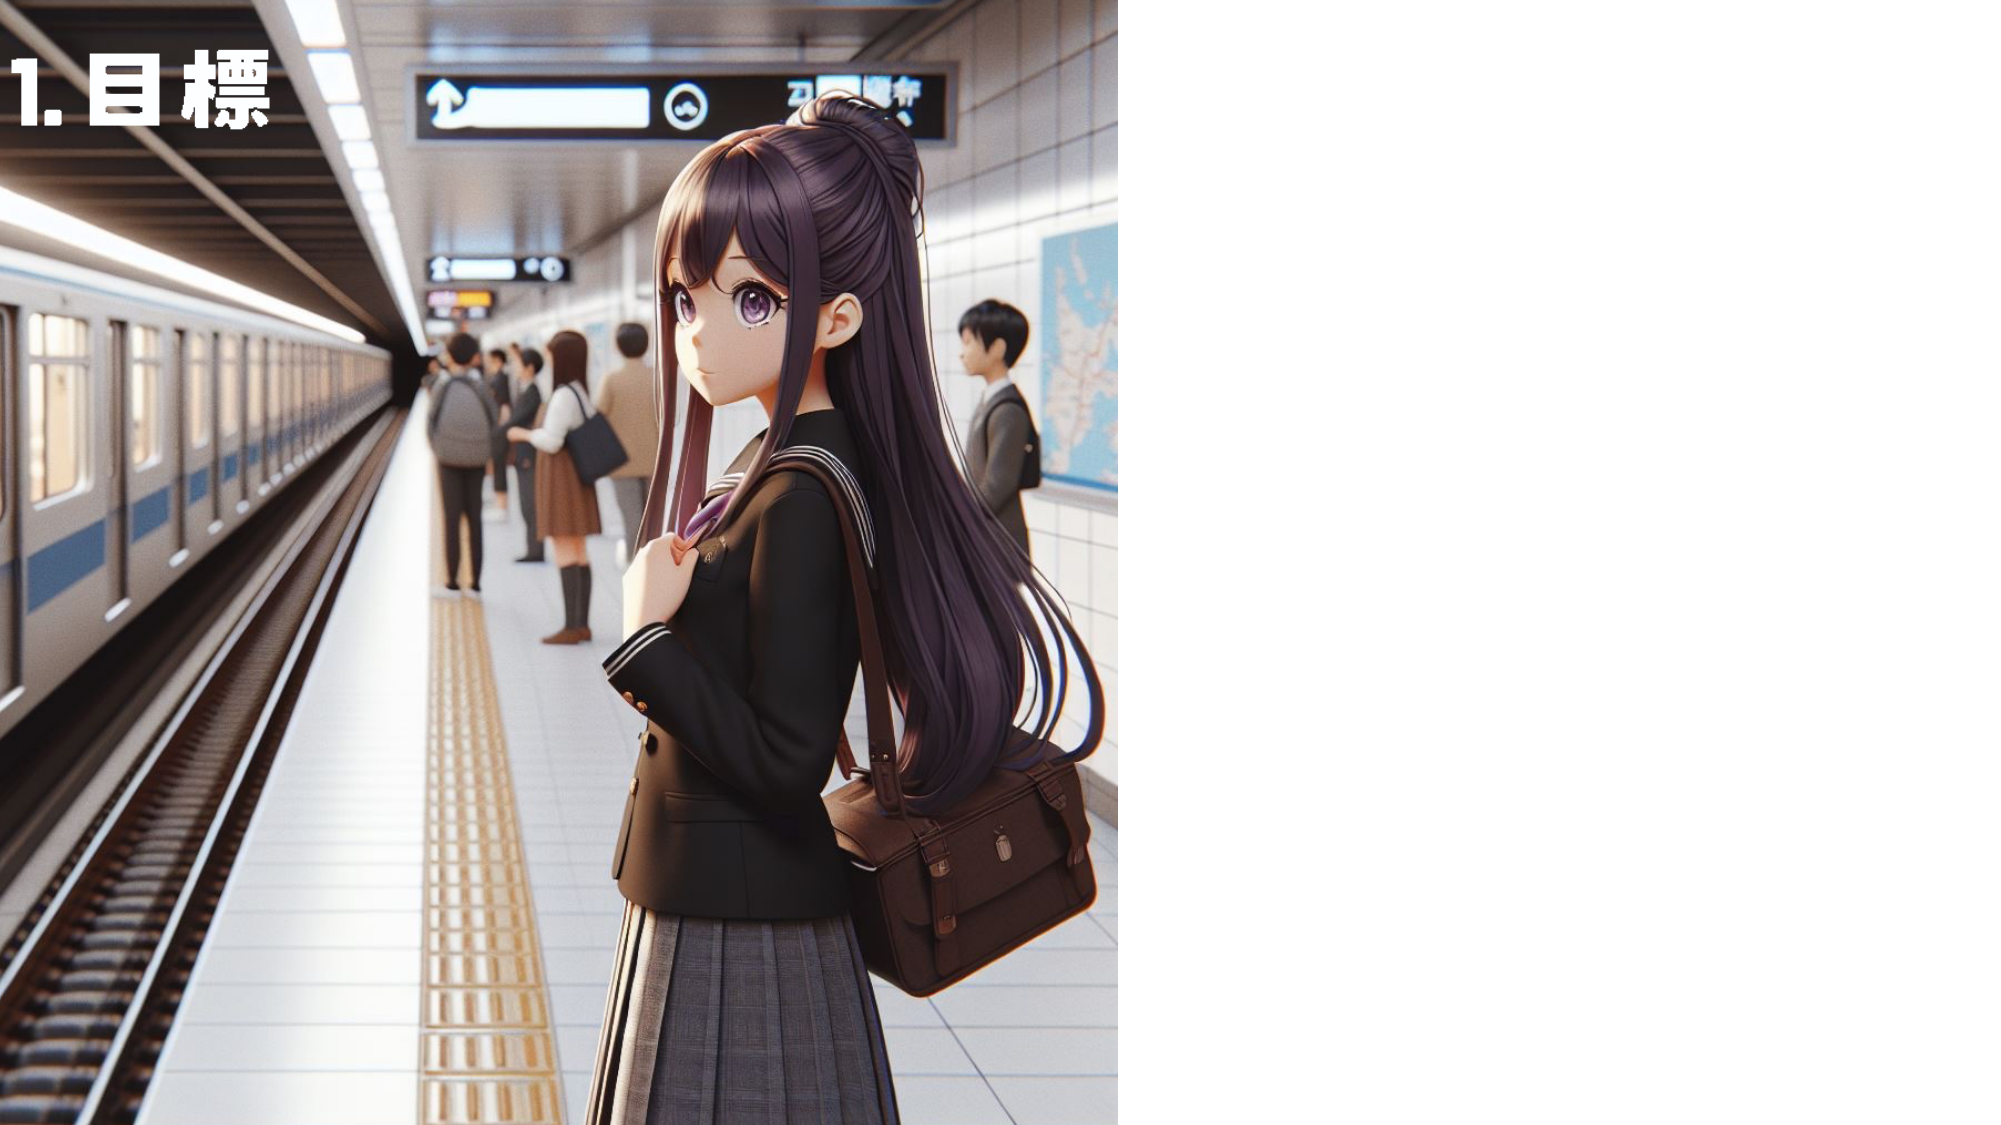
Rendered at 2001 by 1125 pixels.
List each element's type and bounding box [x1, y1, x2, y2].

picture [0, 0, 388, 1125]
list [388, 0, 1118, 1125]
